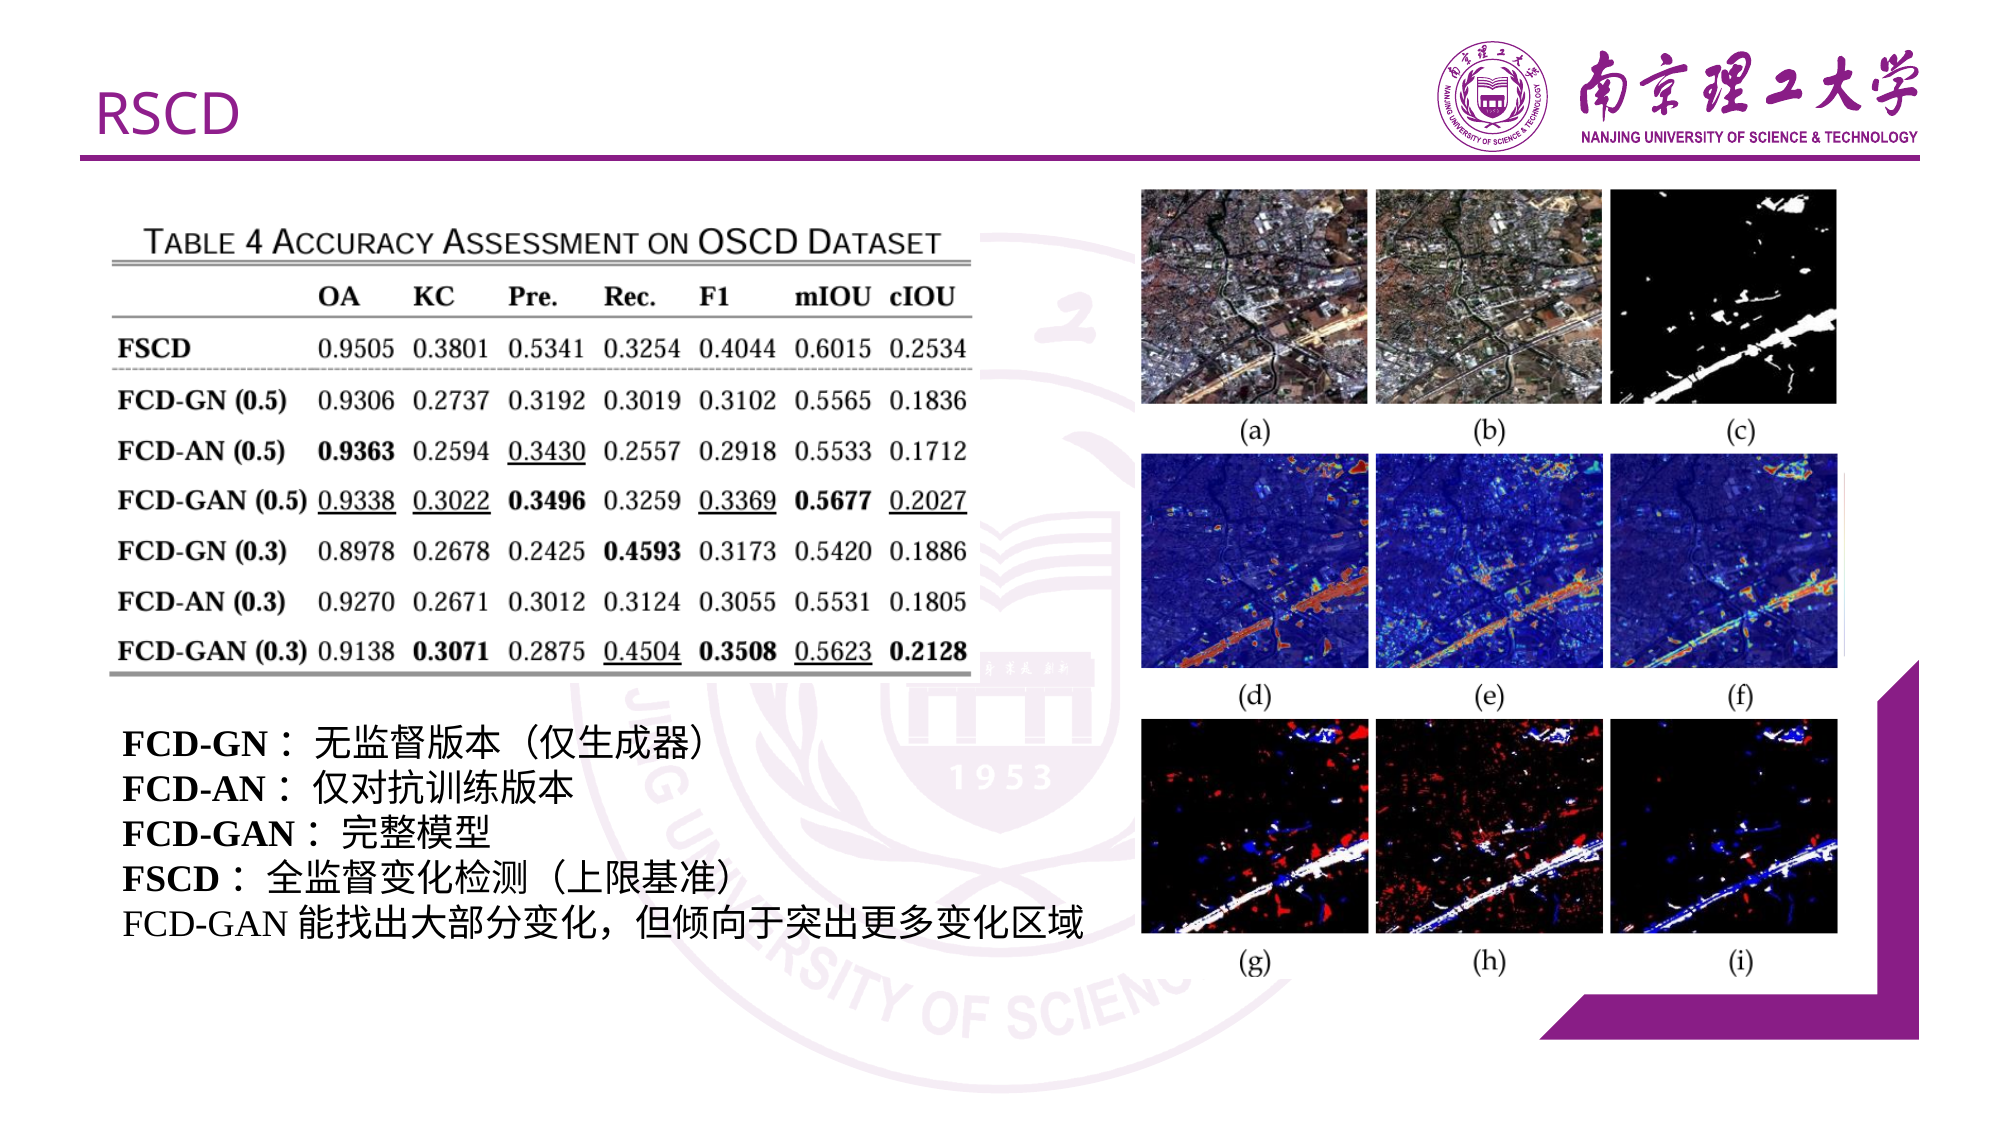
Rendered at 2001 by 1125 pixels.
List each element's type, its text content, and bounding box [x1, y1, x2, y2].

text_box FCD-GN：无监督版本（仅生成器） FCD-AN：仅对抗训练版本 FCD-GAN：完整模型 FSCD：全监督变化检测（上限基准） FCD-GAN能找出大部分变化，但倾向于突出更多变化区域 [107, 711, 1101, 952]
text_box [1536, 657, 1920, 1041]
picture [1135, 182, 1845, 979]
picture [107, 222, 980, 683]
title RSCD [79, 60, 865, 171]
